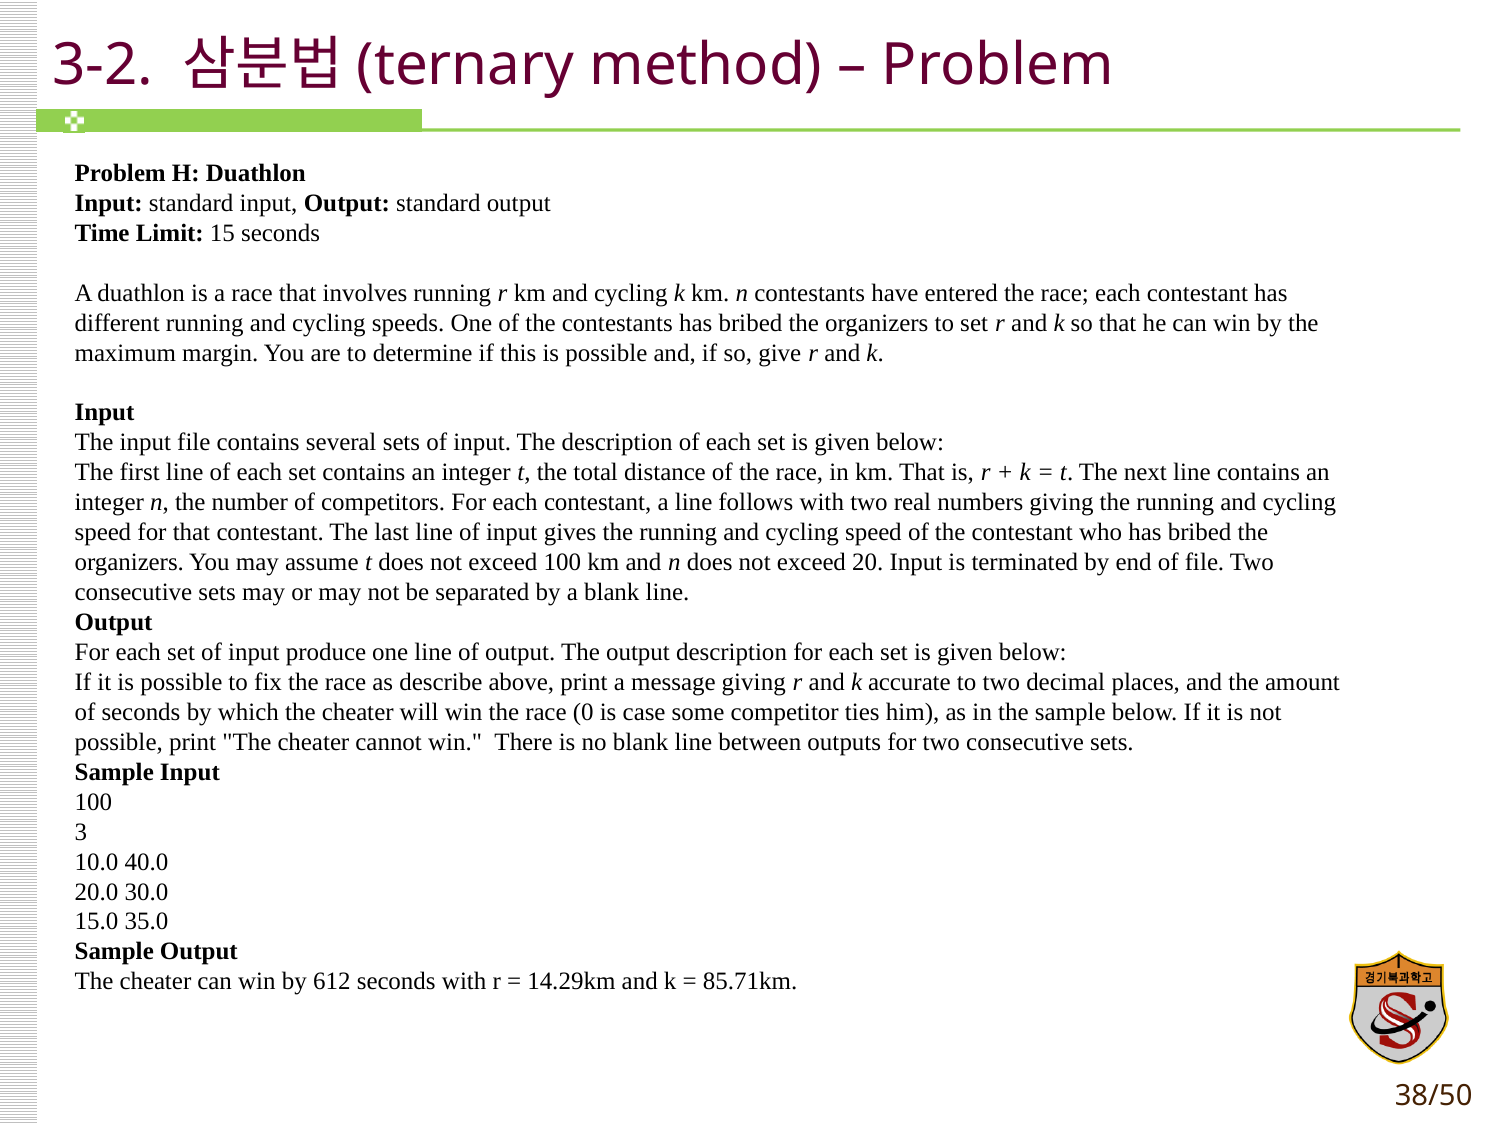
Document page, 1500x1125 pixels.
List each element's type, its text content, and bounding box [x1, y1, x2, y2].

picture [65, 111, 84, 131]
text_box Problem H: Duathlon Input: standard input, Output: standard output Time Limit: 15 seconds A duathlon is a race that involves running r km and cycling k km. n contestants have entered the race; each contestant has different running and cycling speeds. One of the contestants has bribed the organizers to set r and k so that he can win by the maximum margin. You are to determine if this is possible and, if so, give r and k. Input The input file contains several sets of input. The description of each set is given below: The first line of each set contains an integer t, the total distance of the race, in km. That is, r + k = t. The next line contains an integer n, the number of competitors. For each contestant, a line follows with two real numbers giving the running and cycling speed for that contestant. The last line of input gives the running and cycling speed of the contestant who has bribed the organizers. You may assume t does not exceed 100 km and n does not exceed 20. Input is terminated by end of file. Two consecutive sets may or may not be separated by a blank line. Output For each set of input produce one line of output. The output description for each set is given below: If it is possible to fix the race as describe above, print a message giving r and k accurate to two decimal places, and the amount of seconds by which the cheater will win the race (0 is case some competitor ties him), as in the sample below. If it is not possible, print "The cheater cannot win." There is no blank line between outputs for two consecutive sets. Sample Input 100 3 10.0 40.0 20.0 30.0 15.0 35.0 Sample Output The cheater can win by 612 seconds with r = 14.29km and k = 85.71km. [59, 148, 1376, 1003]
picture [1338, 940, 1459, 1073]
title 3-2. 삼분법(ternary method) – Problem [37, 13, 1278, 109]
